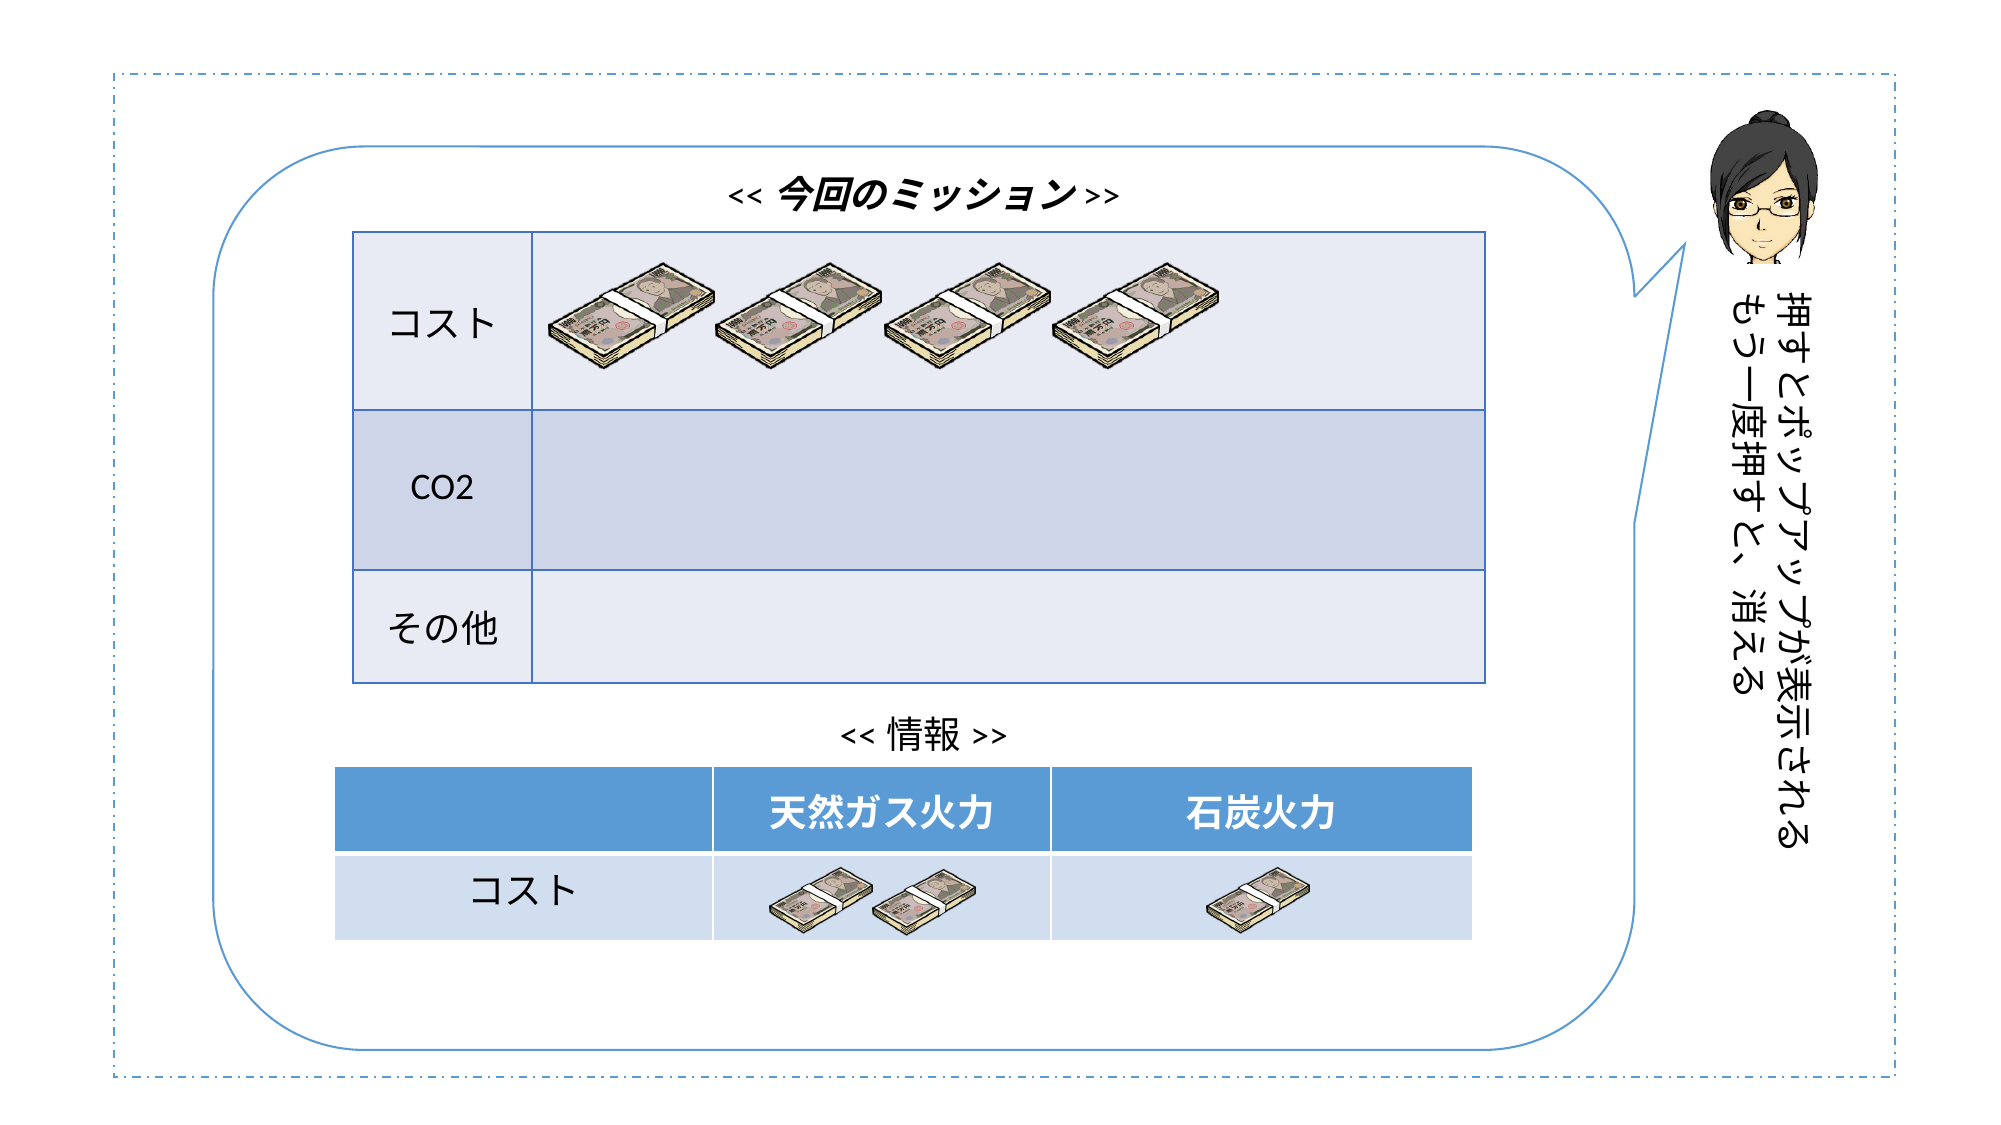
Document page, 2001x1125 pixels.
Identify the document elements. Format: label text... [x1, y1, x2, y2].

text_box [113, 73, 1896, 1078]
table_header コスト [354, 233, 531, 409]
table_cell [533, 571, 1484, 682]
picture [1206, 848, 1310, 952]
table_cell その他 [354, 571, 531, 682]
table_cell [1052, 856, 1206, 940]
table_cell [976, 856, 1050, 940]
table_header [335, 767, 712, 851]
text_box <<今回のミッション>> <<情報>> [212, 145, 1687, 1051]
text_box 押すとポップアップが表示される もう一度押すと、消える [1704, 276, 1826, 905]
table_cell コスト [335, 856, 712, 940]
table_header 天然ガス火力 [714, 767, 1050, 851]
picture [1704, 103, 1825, 264]
picture [884, 232, 1051, 399]
table_header [533, 233, 1484, 409]
picture [548, 232, 882, 399]
table_cell CO2 [354, 411, 531, 569]
picture [1052, 232, 1219, 399]
table_cell [1310, 856, 1472, 940]
table_header 石炭火力 [1052, 767, 1472, 851]
table_cell [714, 856, 769, 940]
picture [769, 848, 976, 954]
table_cell [533, 411, 1484, 569]
